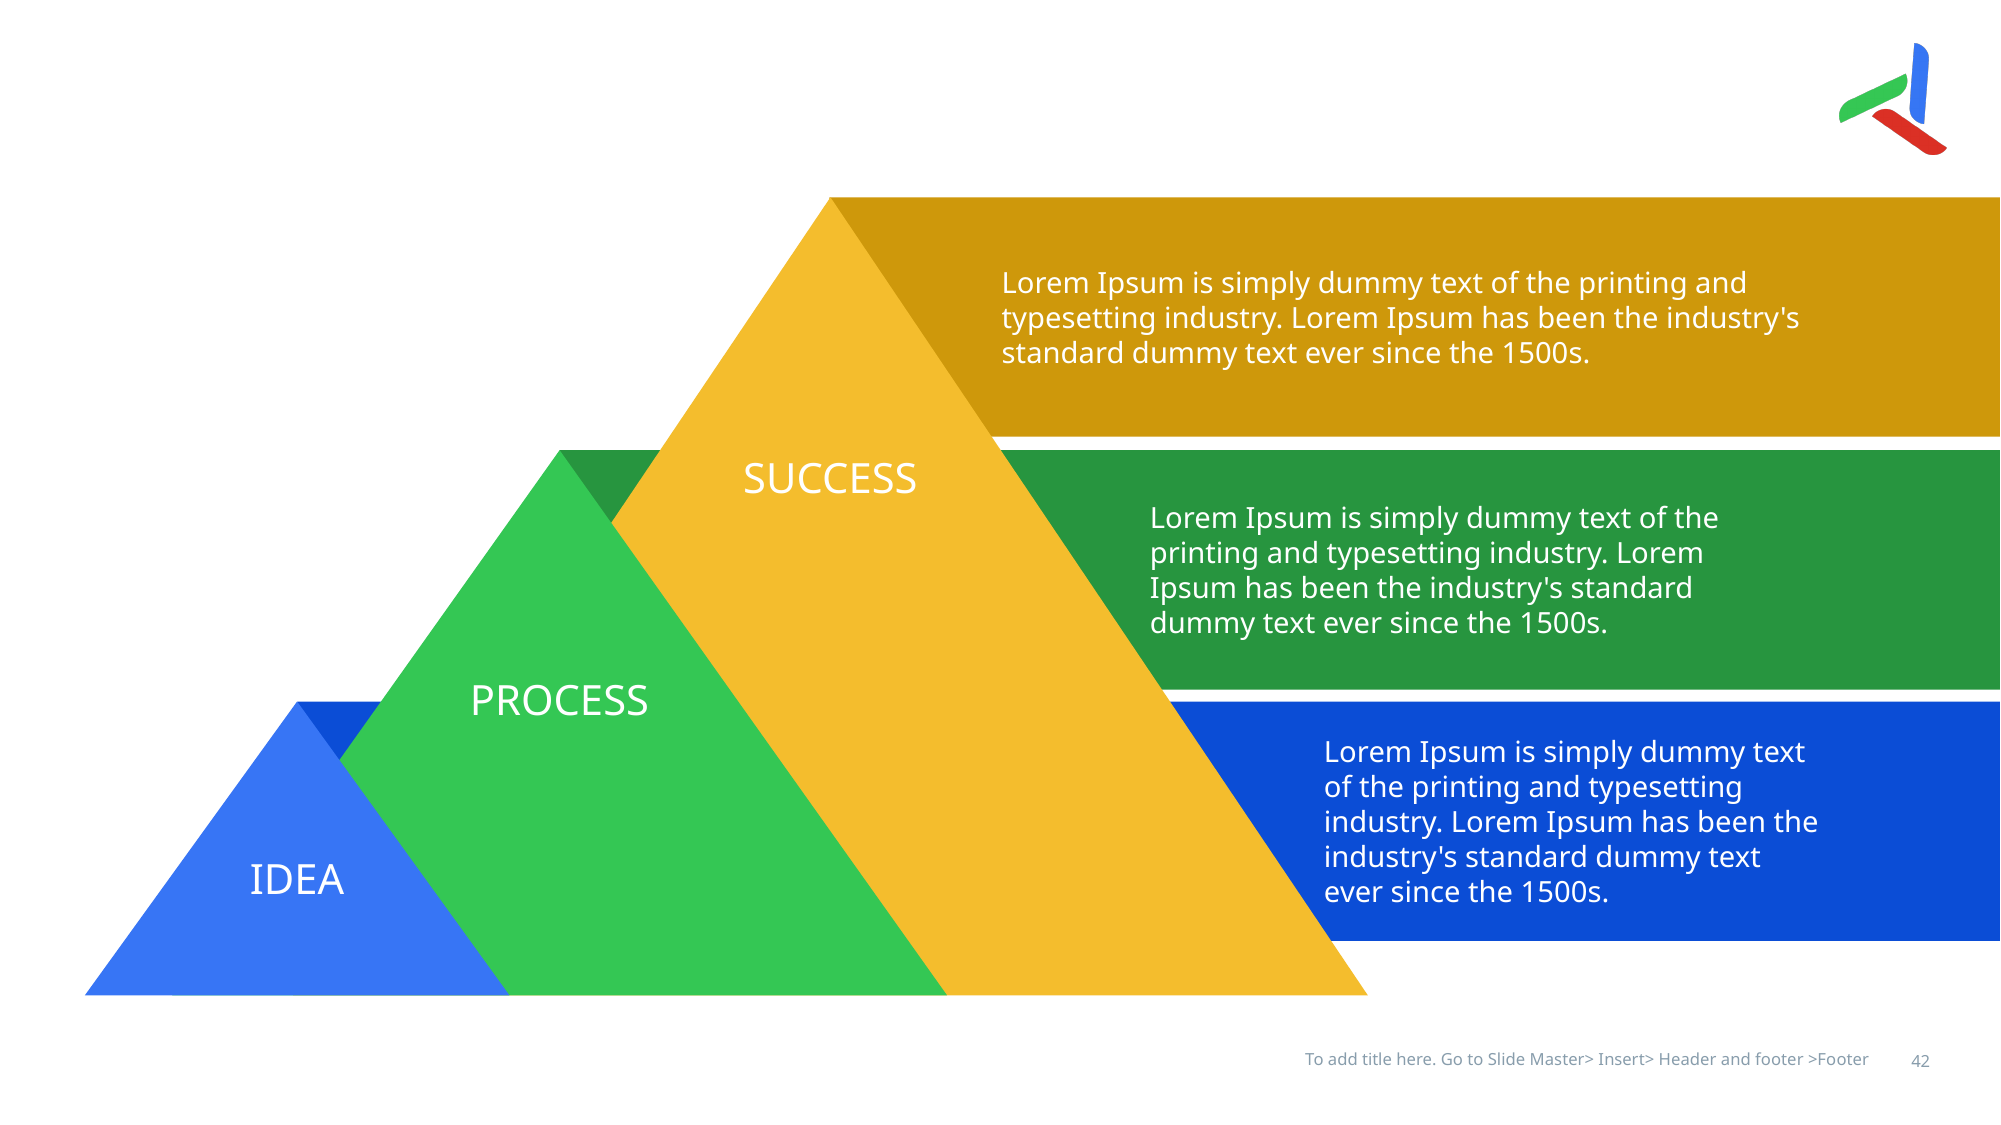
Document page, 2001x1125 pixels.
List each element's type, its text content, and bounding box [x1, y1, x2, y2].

text_box [1171, 701, 2000, 942]
text_box SUCCESS [716, 452, 945, 503]
footer To add title here. Go to Slide Master> Insert> Header and footer >Footer [1222, 1040, 1885, 1079]
picture [1839, 43, 1947, 155]
text_box [1002, 450, 2000, 690]
text_box [832, 197, 2000, 437]
text_box PROCESS [445, 673, 674, 724]
text_box [83, 858, 511, 996]
text_box [187, 700, 407, 852]
text_box [299, 701, 380, 758]
text_box Lorem Ipsum is simply dummy text of the printing and typesetting industry. Lorem Ipsum has been the industry's standard dummy text ever since the 1500s. [1323, 733, 1823, 909]
text_box [340, 449, 949, 996]
text_box [611, 196, 1369, 996]
text_box [561, 450, 658, 520]
text_box IDEA [183, 852, 412, 903]
text_box Lorem Ipsum is simply dummy text of the printing and typesetting industry. Lorem Ipsum has been the industry's standard dummy text ever since the 1500s. [1001, 264, 1823, 370]
text_box Lorem Ipsum is simply dummy text of the printing and typesetting industry. Lorem Ipsum has been the industry's standard dummy text ever since the 1500s. [1149, 499, 1799, 640]
